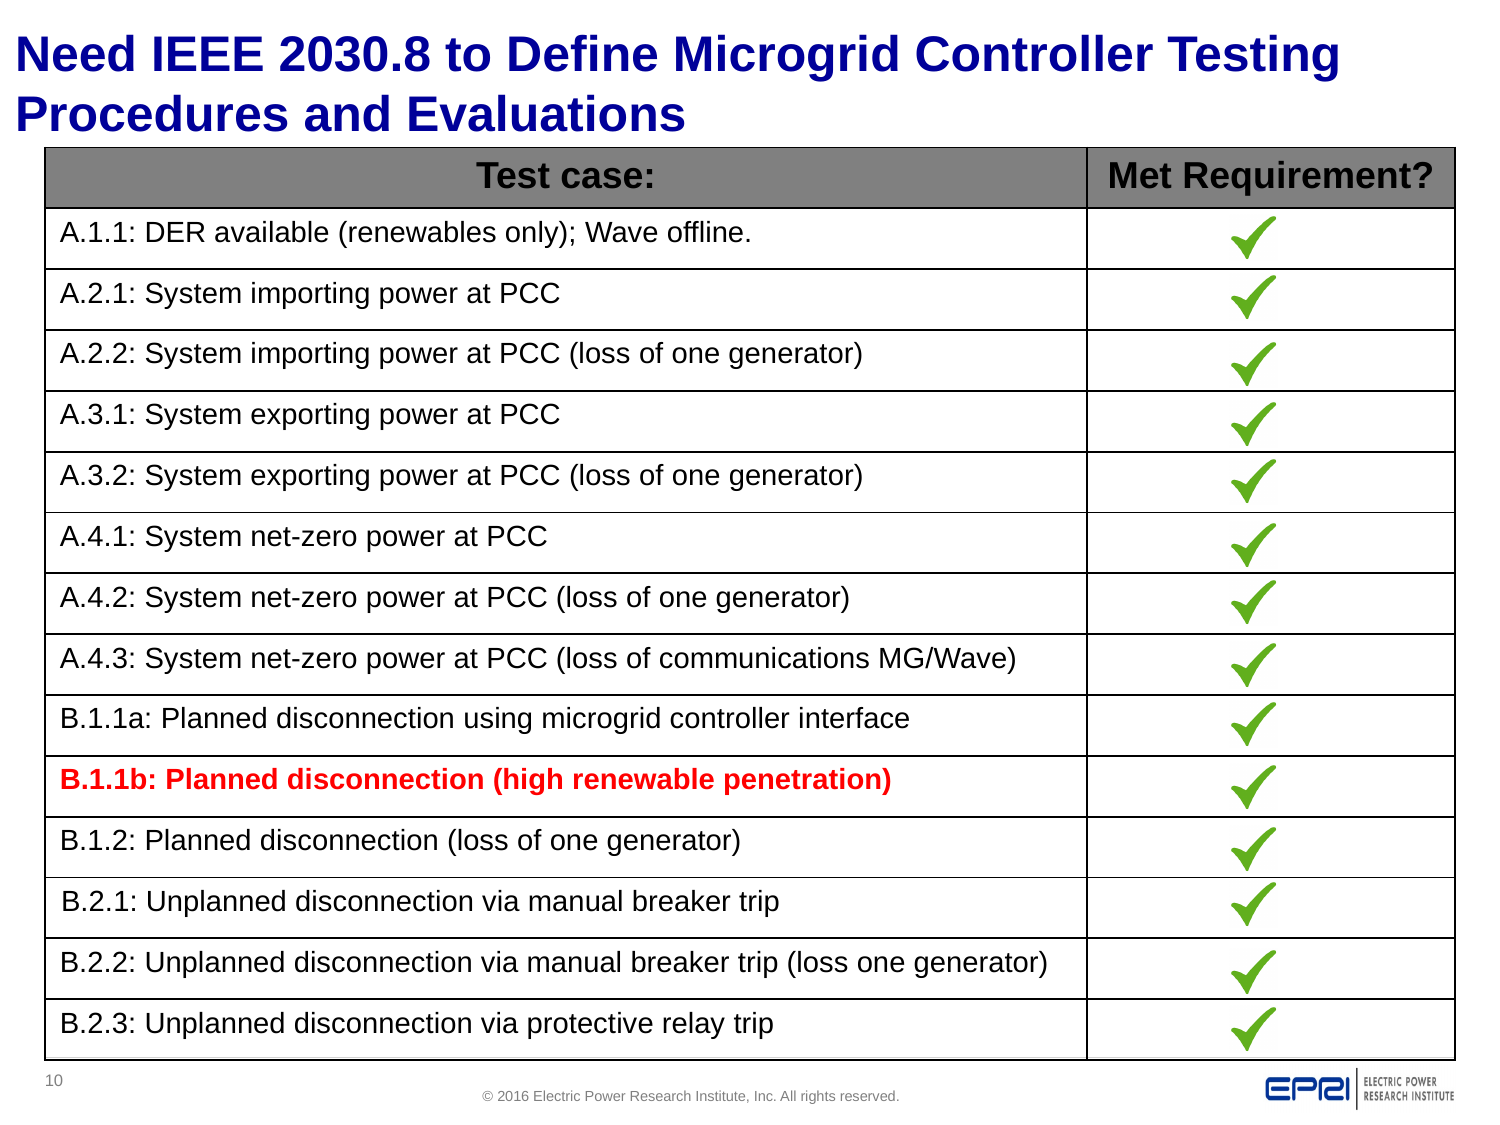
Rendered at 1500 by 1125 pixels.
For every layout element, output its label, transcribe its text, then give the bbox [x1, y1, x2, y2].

table_cell [1282, 513, 1454, 572]
table_cell [1088, 574, 1224, 633]
table_cell [1282, 453, 1454, 512]
table_cell [1088, 878, 1224, 937]
table_cell A.3.1: System exporting power at PCC [46, 392, 1086, 451]
table_cell [1088, 757, 1224, 816]
table_cell A.3.2: System exporting power at PCC (loss of one generator) [46, 453, 1086, 512]
table_header Test case: [46, 148, 1086, 207]
table_cell [1088, 513, 1224, 572]
table_cell [1088, 392, 1224, 451]
table_cell B.2.1: Unplanned disconnection via manual breaker trip [46, 878, 1086, 937]
table_cell [1282, 331, 1454, 390]
table_cell A.4.1: System net-zero power at PCC [46, 513, 1086, 572]
table_cell [1282, 878, 1454, 937]
table_cell B.1.1b: Planned disconnection (high renewable penetration) [46, 757, 1086, 816]
table_cell B.2.2: Unplanned disconnection via manual breaker trip (loss one generator) [46, 939, 1086, 998]
table_cell [1279, 1000, 1454, 1059]
table_cell A.1.1: DER available (renewables only); Wave offline. [46, 209, 1086, 268]
table_cell [1088, 209, 1454, 268]
table_cell [1282, 574, 1454, 633]
table_cell [1088, 270, 1224, 329]
table_cell [1282, 939, 1454, 998]
picture [1263, 1064, 1456, 1113]
table_cell [1088, 939, 1224, 998]
table_cell [1282, 635, 1454, 694]
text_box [1229, 213, 1278, 1053]
table_cell B.1.2: Planned disconnection (loss of one generator) [46, 818, 1086, 877]
table_cell A.4.2: System net-zero power at PCC (loss of one generator) [46, 574, 1086, 633]
table_cell [1088, 453, 1224, 512]
table_cell [1088, 1000, 1227, 1059]
table_cell A.2.1: System importing power at PCC [46, 270, 1086, 329]
table_cell [1088, 331, 1224, 390]
table_cell B.1.1a: Planned disconnection using microgrid controller interface [46, 696, 1086, 755]
table_cell [1088, 635, 1224, 694]
table_cell A.4.3: System net-zero power at PCC (loss of communications MG/Wave) [46, 635, 1086, 694]
table_cell [1282, 757, 1454, 816]
table_cell [1282, 392, 1454, 451]
title Need IEEE 2030.8 to Define Microgrid Controller Testing Procedures and Evaluations [0, 13, 1411, 135]
table_cell [1088, 818, 1224, 877]
table_cell [1088, 696, 1224, 755]
table_header Met Requirement? [1088, 148, 1454, 207]
table_cell B.2.3: Unplanned disconnection via protective relay trip [46, 1000, 1086, 1059]
table_cell [1282, 696, 1454, 755]
table_cell [1282, 818, 1454, 877]
table_cell A.2.2: System importing power at PCC (loss of one generator) [46, 331, 1086, 390]
table_cell [1282, 270, 1454, 329]
